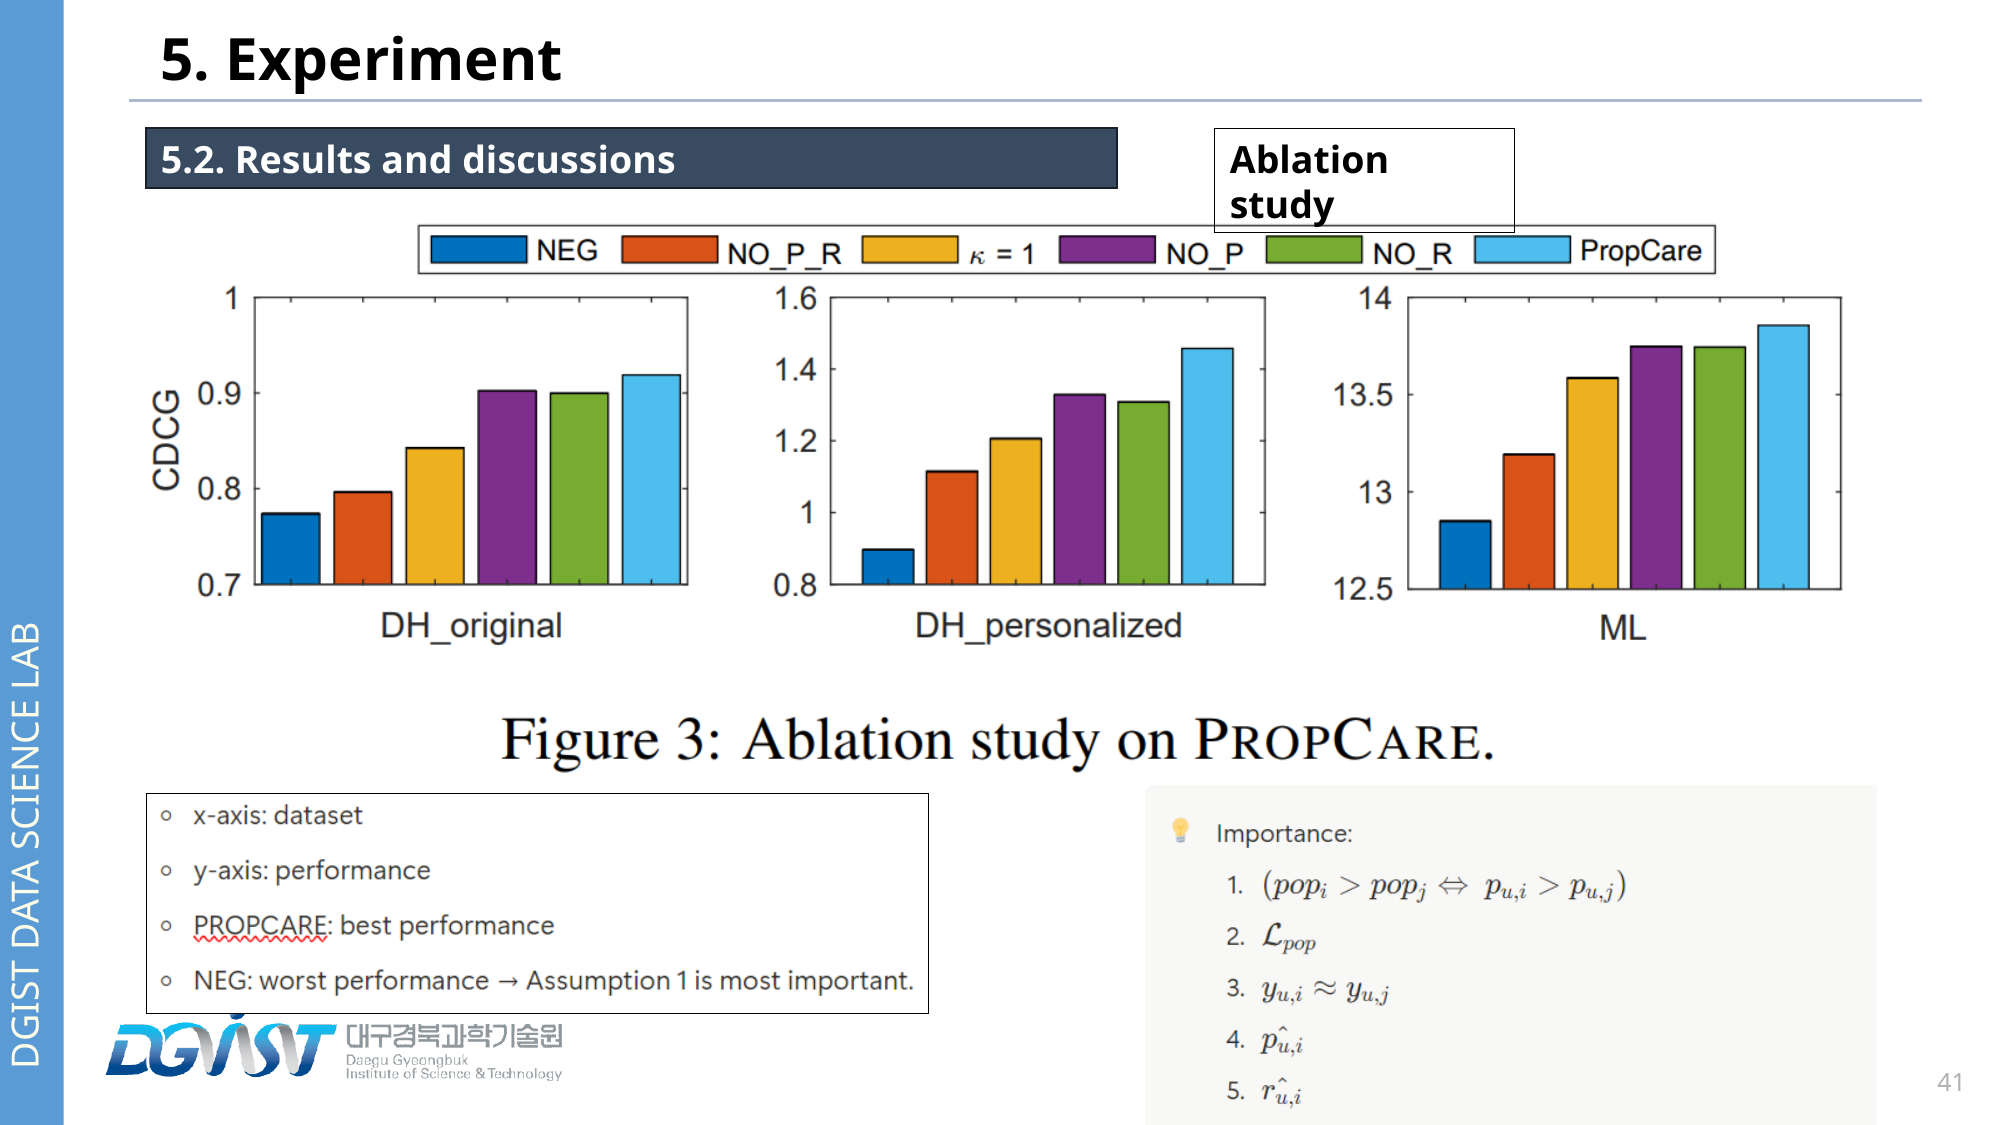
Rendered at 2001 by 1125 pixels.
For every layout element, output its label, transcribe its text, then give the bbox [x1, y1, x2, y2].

text_box Ablation study [1214, 128, 1515, 204]
picture [105, 204, 1877, 1125]
text_box 5.2. Results and discussions [145, 127, 1118, 189]
slide_number 41 [1877, 1053, 1982, 1114]
text_box 5. Experiment [146, 14, 1954, 100]
